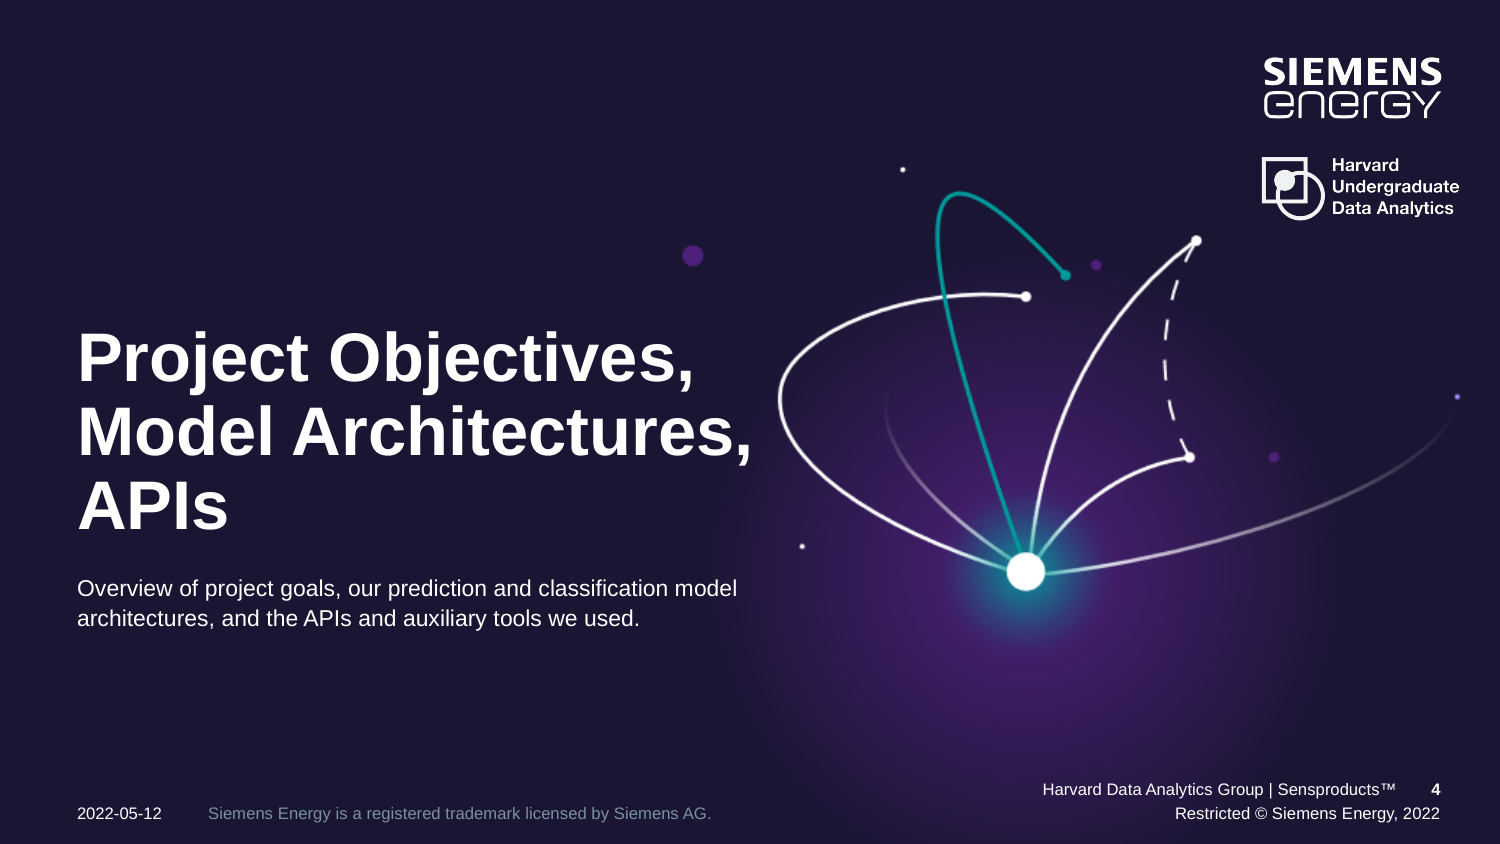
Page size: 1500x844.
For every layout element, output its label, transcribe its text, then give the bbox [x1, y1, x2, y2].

title Project Objectives, Model Architectures, APIs [77, 161, 768, 545]
picture [0, 0, 1500, 844]
subtitle Overview of project goals, our prediction and classification model architectures, and the APIs and auxiliary tools we used. [77, 557, 769, 668]
